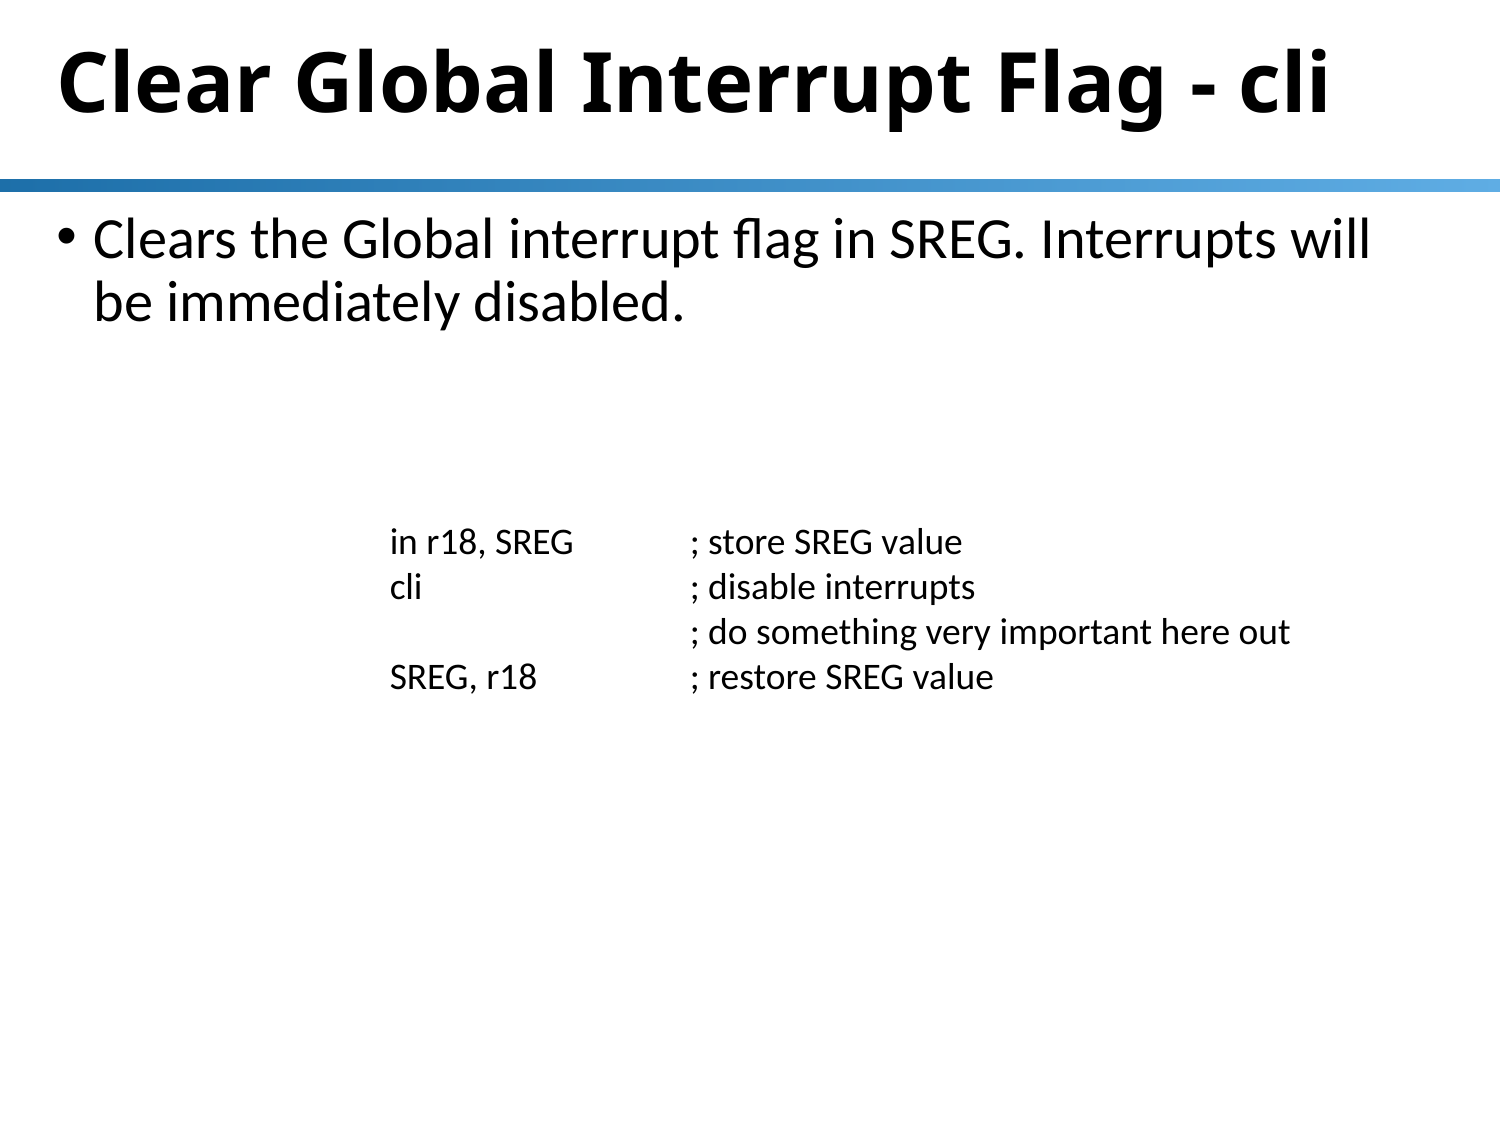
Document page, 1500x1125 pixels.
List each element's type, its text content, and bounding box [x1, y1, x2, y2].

text_box in r18, SREG ; store SREG value cli ; disable interrupts ; do something very important here out SREG, r18 ; restore SREG value [375, 509, 1463, 705]
title Clear Global Interrupt Flag - cli [41, 0, 1445, 171]
list Clears the Global interrupt flag in SREG. Interrupts will be immediately disabled. [41, 200, 1445, 563]
